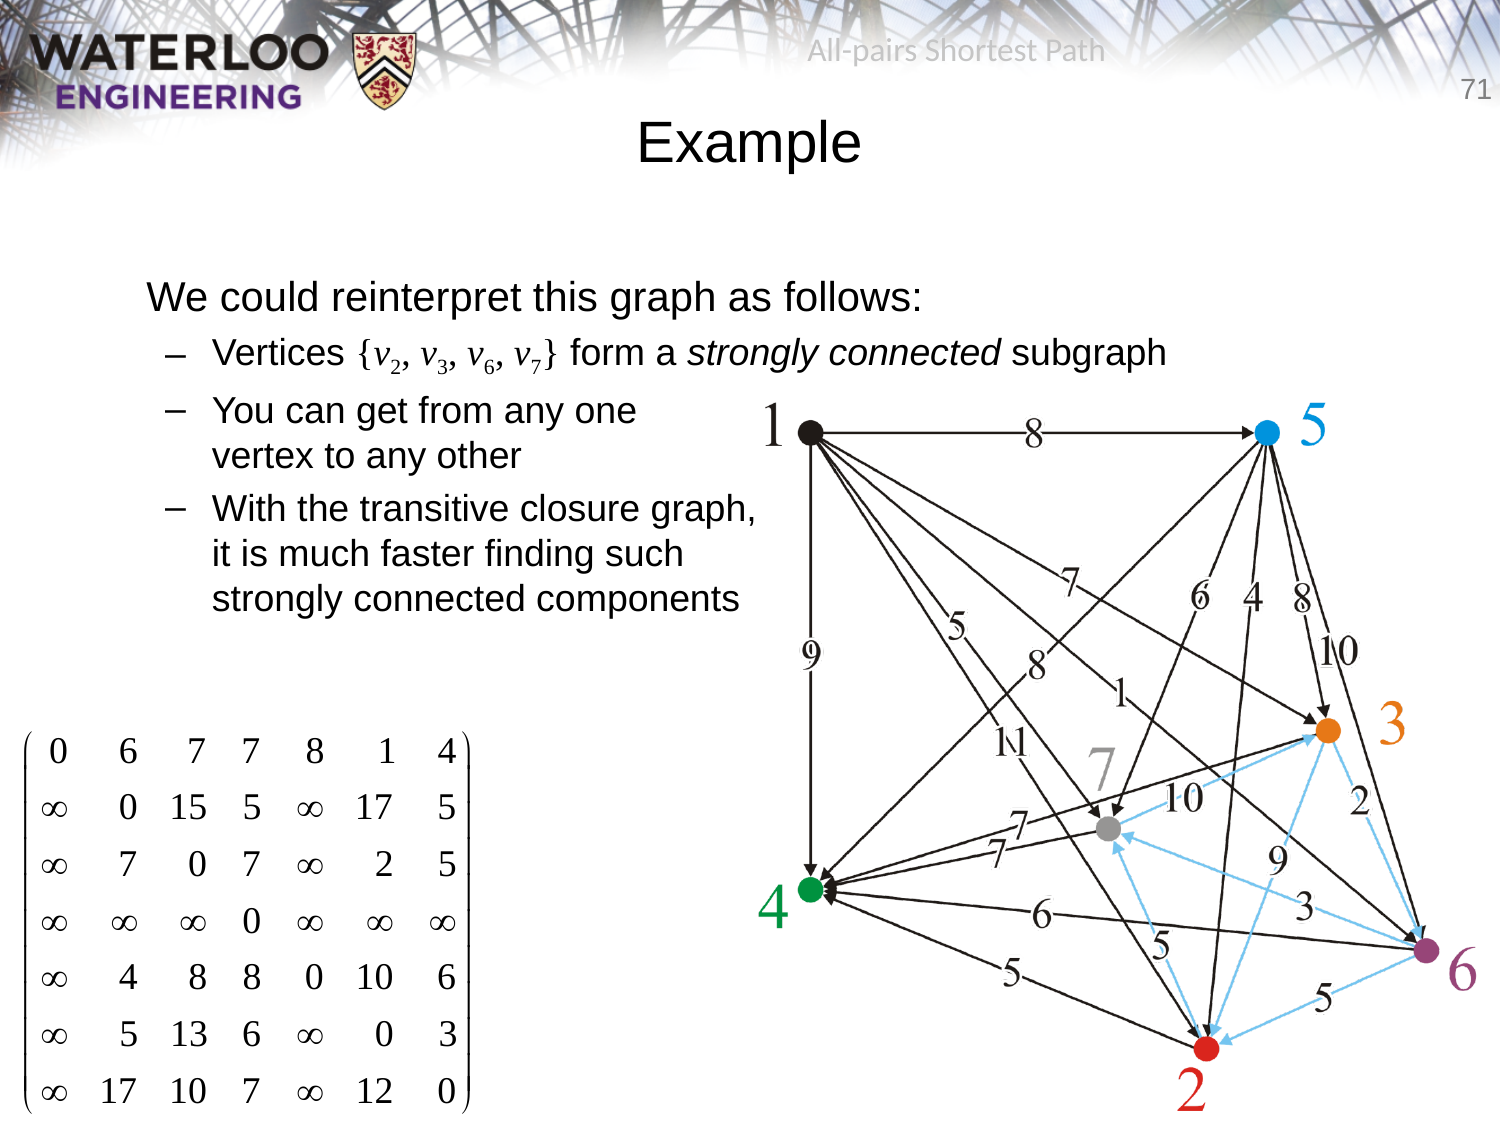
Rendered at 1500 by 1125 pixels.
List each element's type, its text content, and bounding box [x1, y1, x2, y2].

footer All-pairs Shortest Path [478, 18, 1436, 79]
list We could reinterpret this graph as follows: Vertices {v2, v3, v6, v7} form a strongly connected subgraph You can get from any one vertex to any other With the transitive closure graph, it is much faster finding such strongly connected components [74, 262, 1426, 1006]
picture [0, 0, 1500, 1125]
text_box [15, 722, 481, 1125]
title Example [74, 44, 1426, 233]
